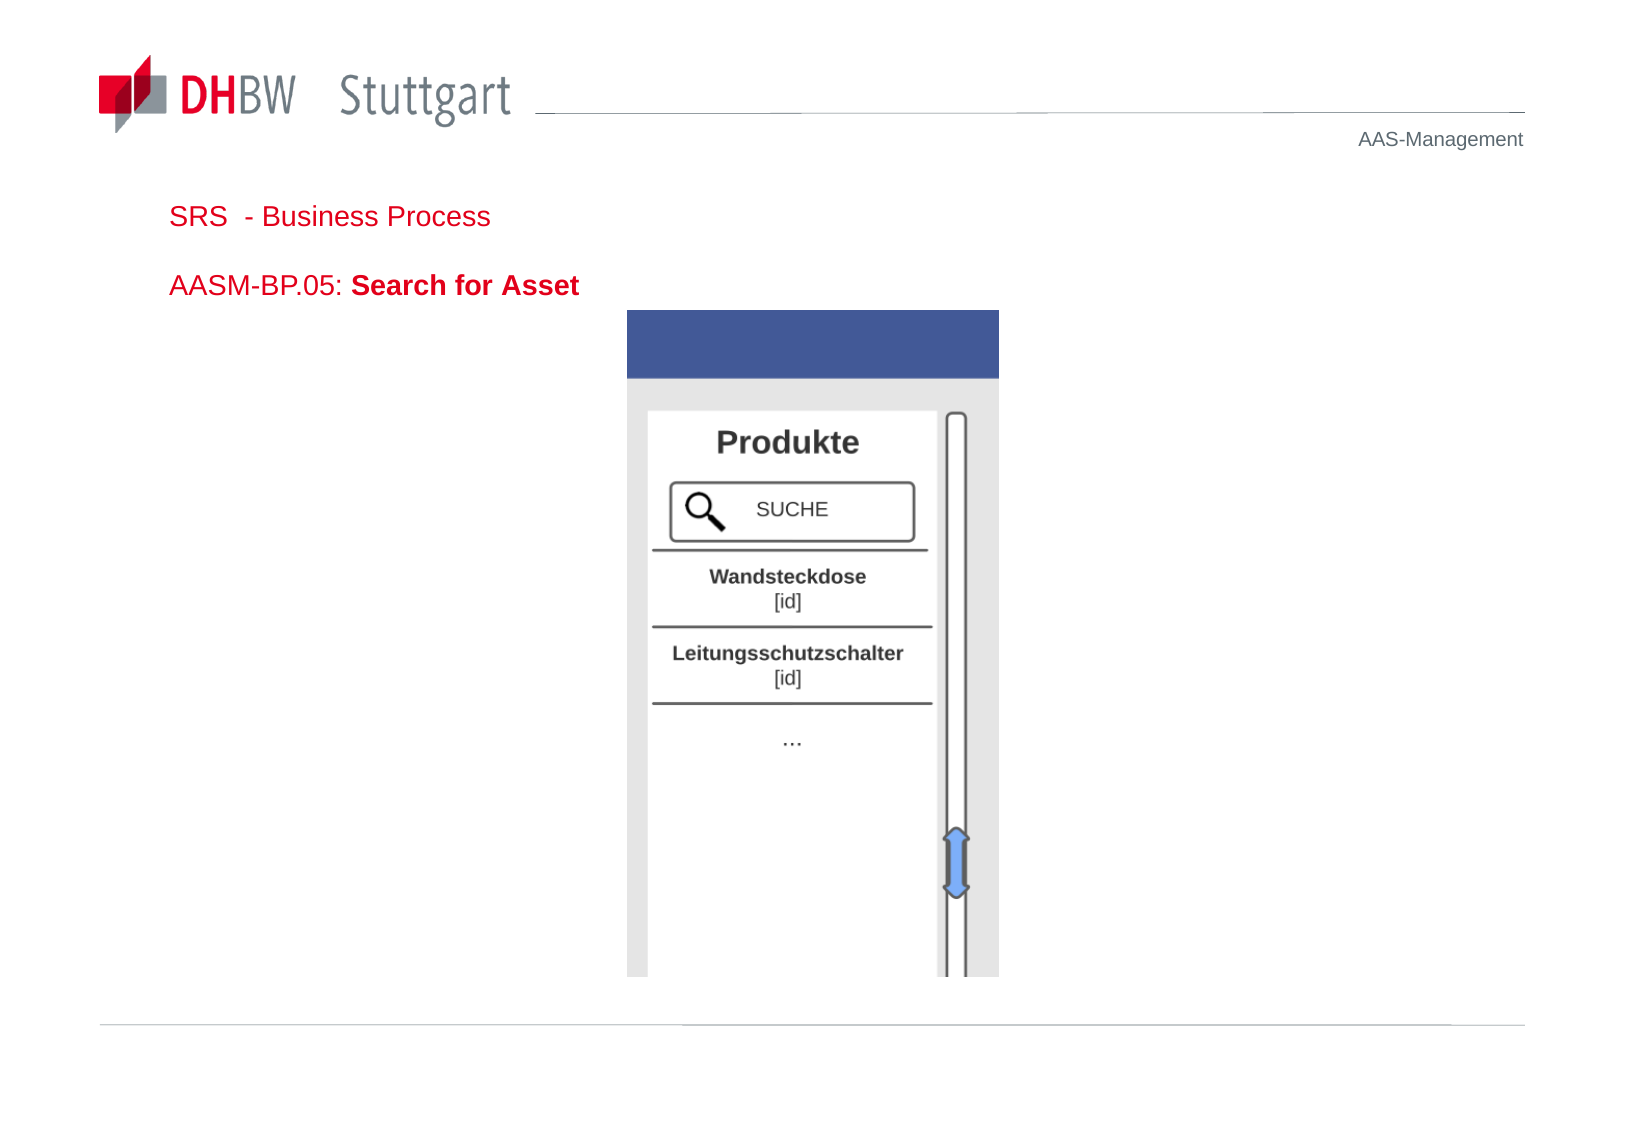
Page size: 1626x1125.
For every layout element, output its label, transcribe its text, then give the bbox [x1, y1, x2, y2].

picture [99, 55, 512, 133]
picture [627, 310, 999, 977]
text_box SRS - Business Process AASM-BP.05: Search for Asset [154, 190, 1473, 311]
